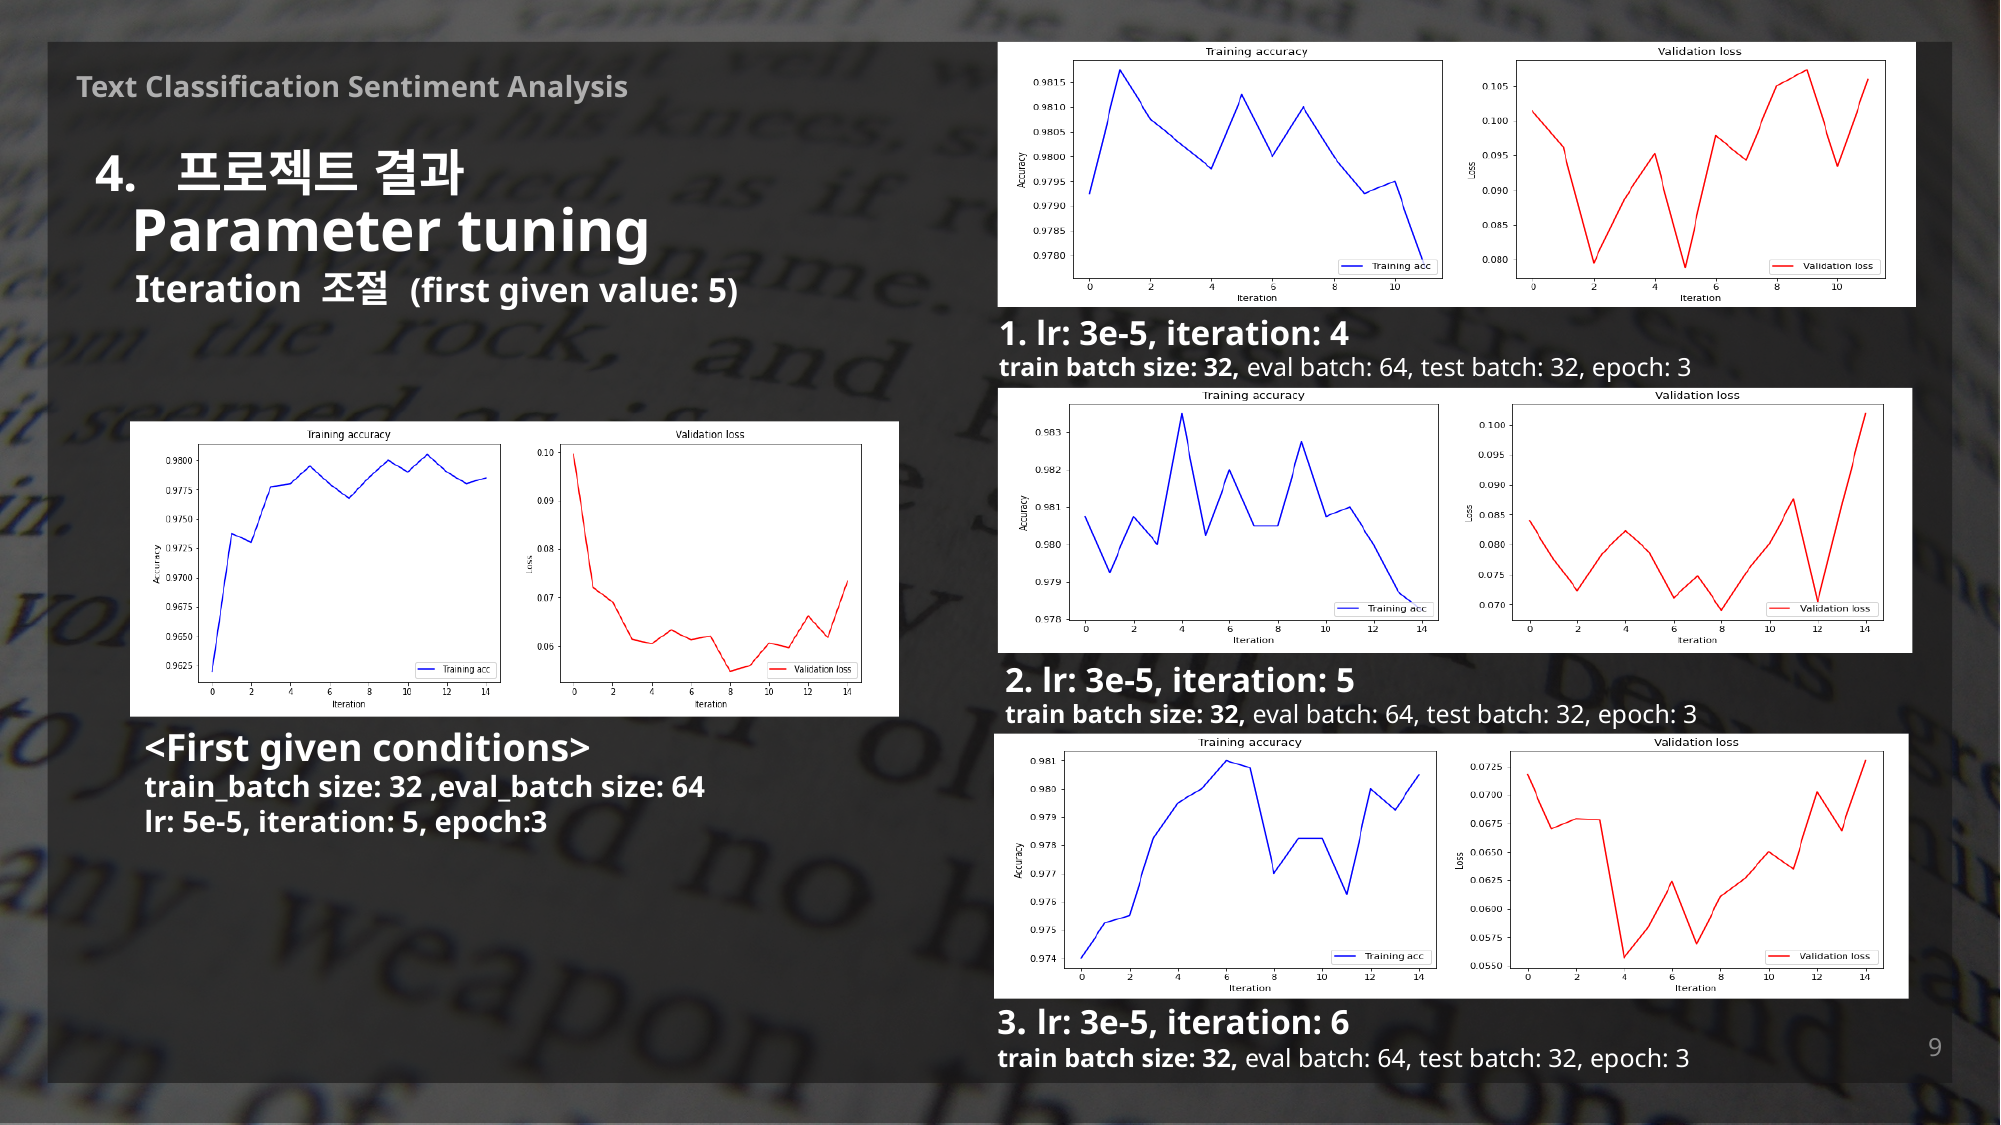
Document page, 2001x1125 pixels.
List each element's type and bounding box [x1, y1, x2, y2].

text_box [129, 186, 744, 319]
text_box [984, 41, 1916, 999]
picture [0, 0, 2000, 1125]
text_box [129, 421, 899, 848]
